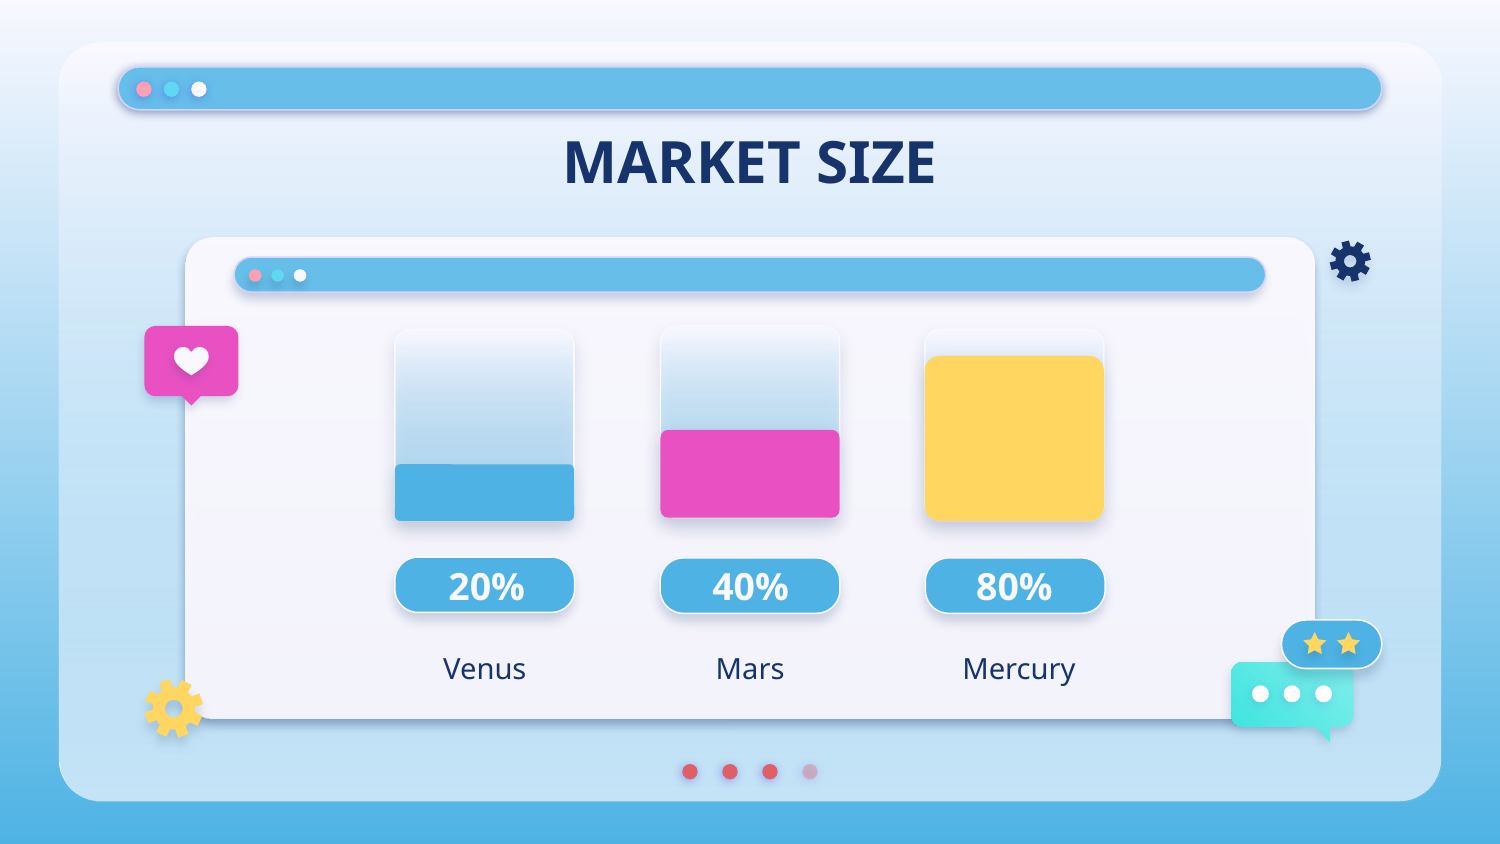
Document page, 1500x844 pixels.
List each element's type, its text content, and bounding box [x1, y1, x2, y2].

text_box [144, 325, 239, 406]
title MARKET SIZE [118, 113, 1382, 208]
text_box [1281, 619, 1383, 669]
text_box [144, 240, 1371, 738]
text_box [1230, 661, 1354, 742]
